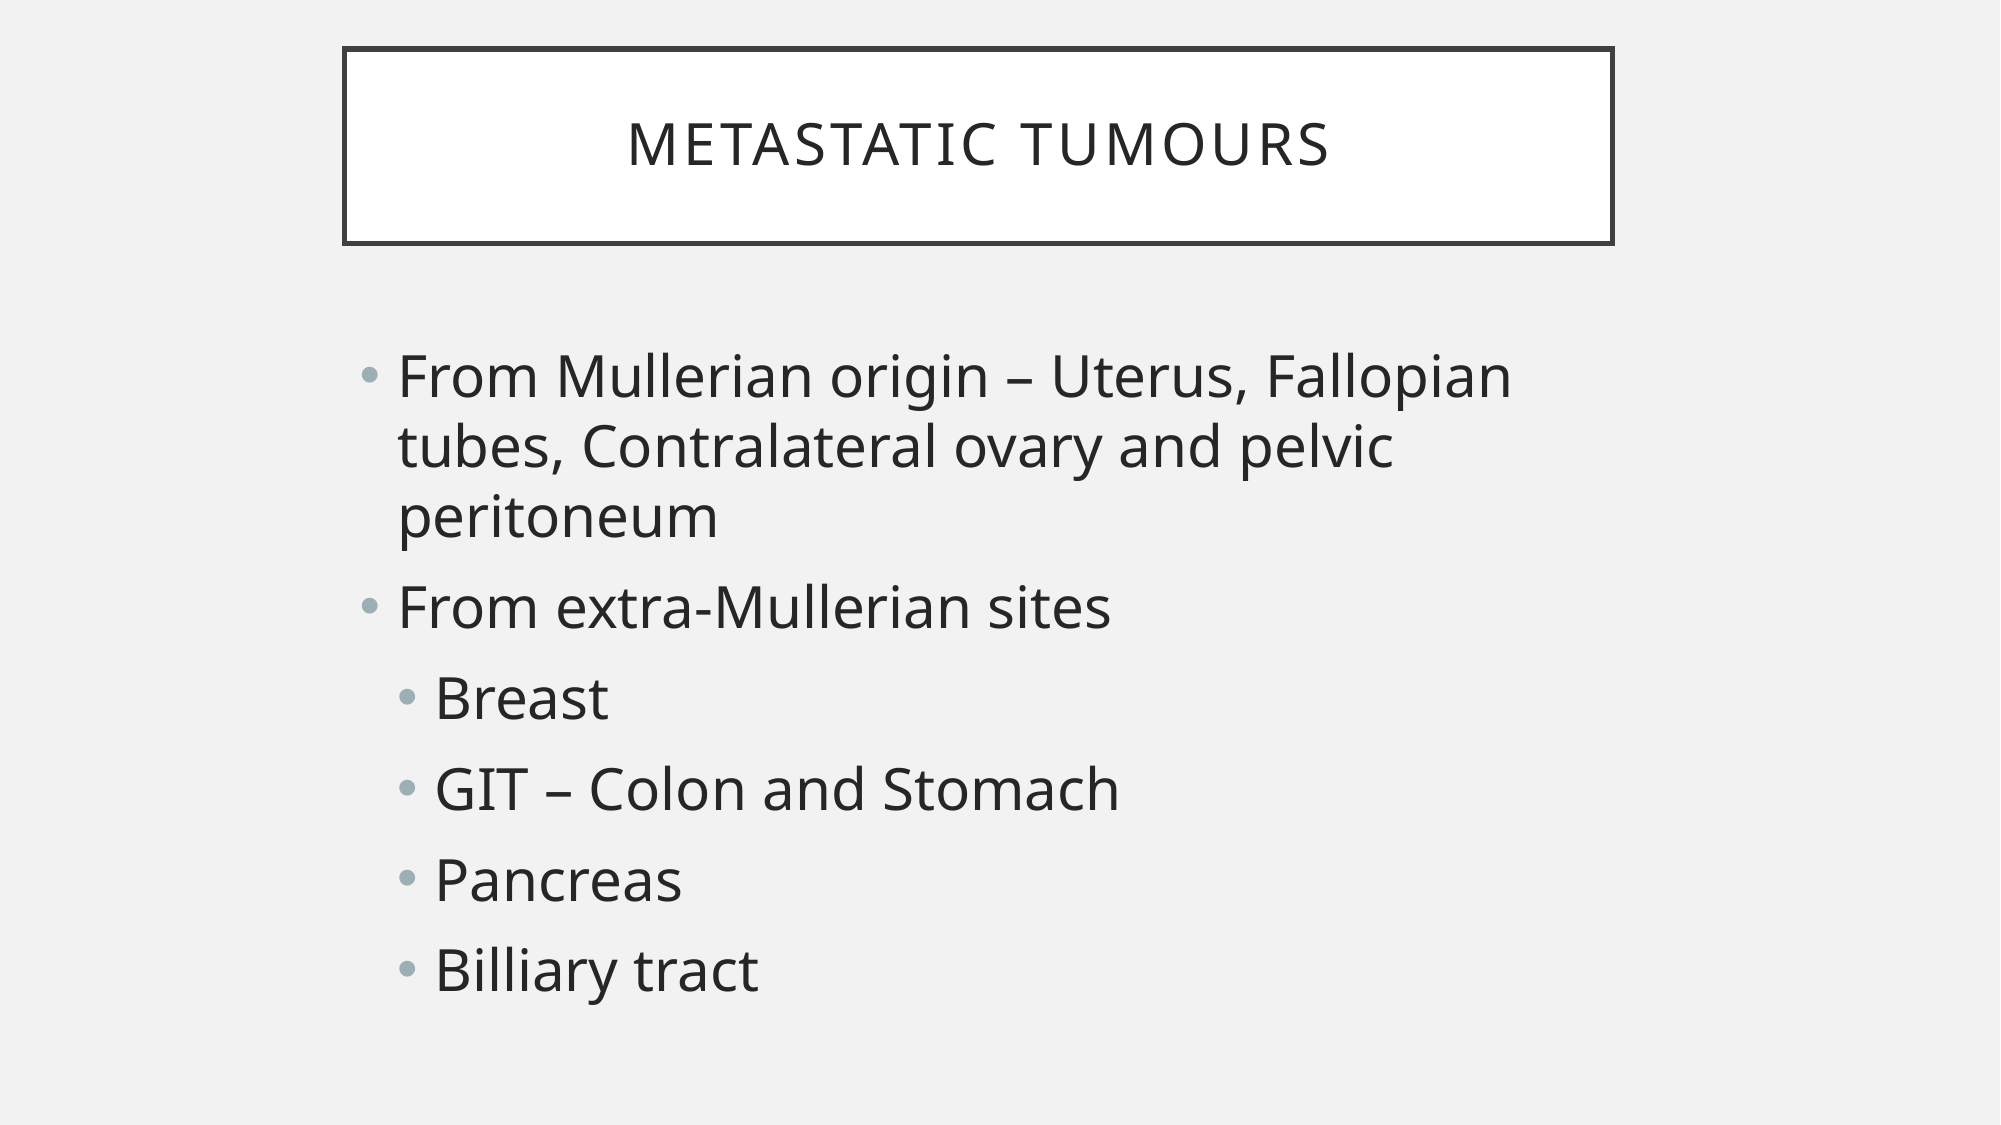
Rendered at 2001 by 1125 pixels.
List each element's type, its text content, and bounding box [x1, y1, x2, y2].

list From Mullerian origin – Uterus, Fallopian tubes, Contralateral ovary and pelvic peritoneum From extra-Mullerian sites Breast GIT – Colon and Stomach Pancreas Billiary tract [344, 332, 1613, 841]
title Metastatic tumours [342, 46, 1615, 246]
